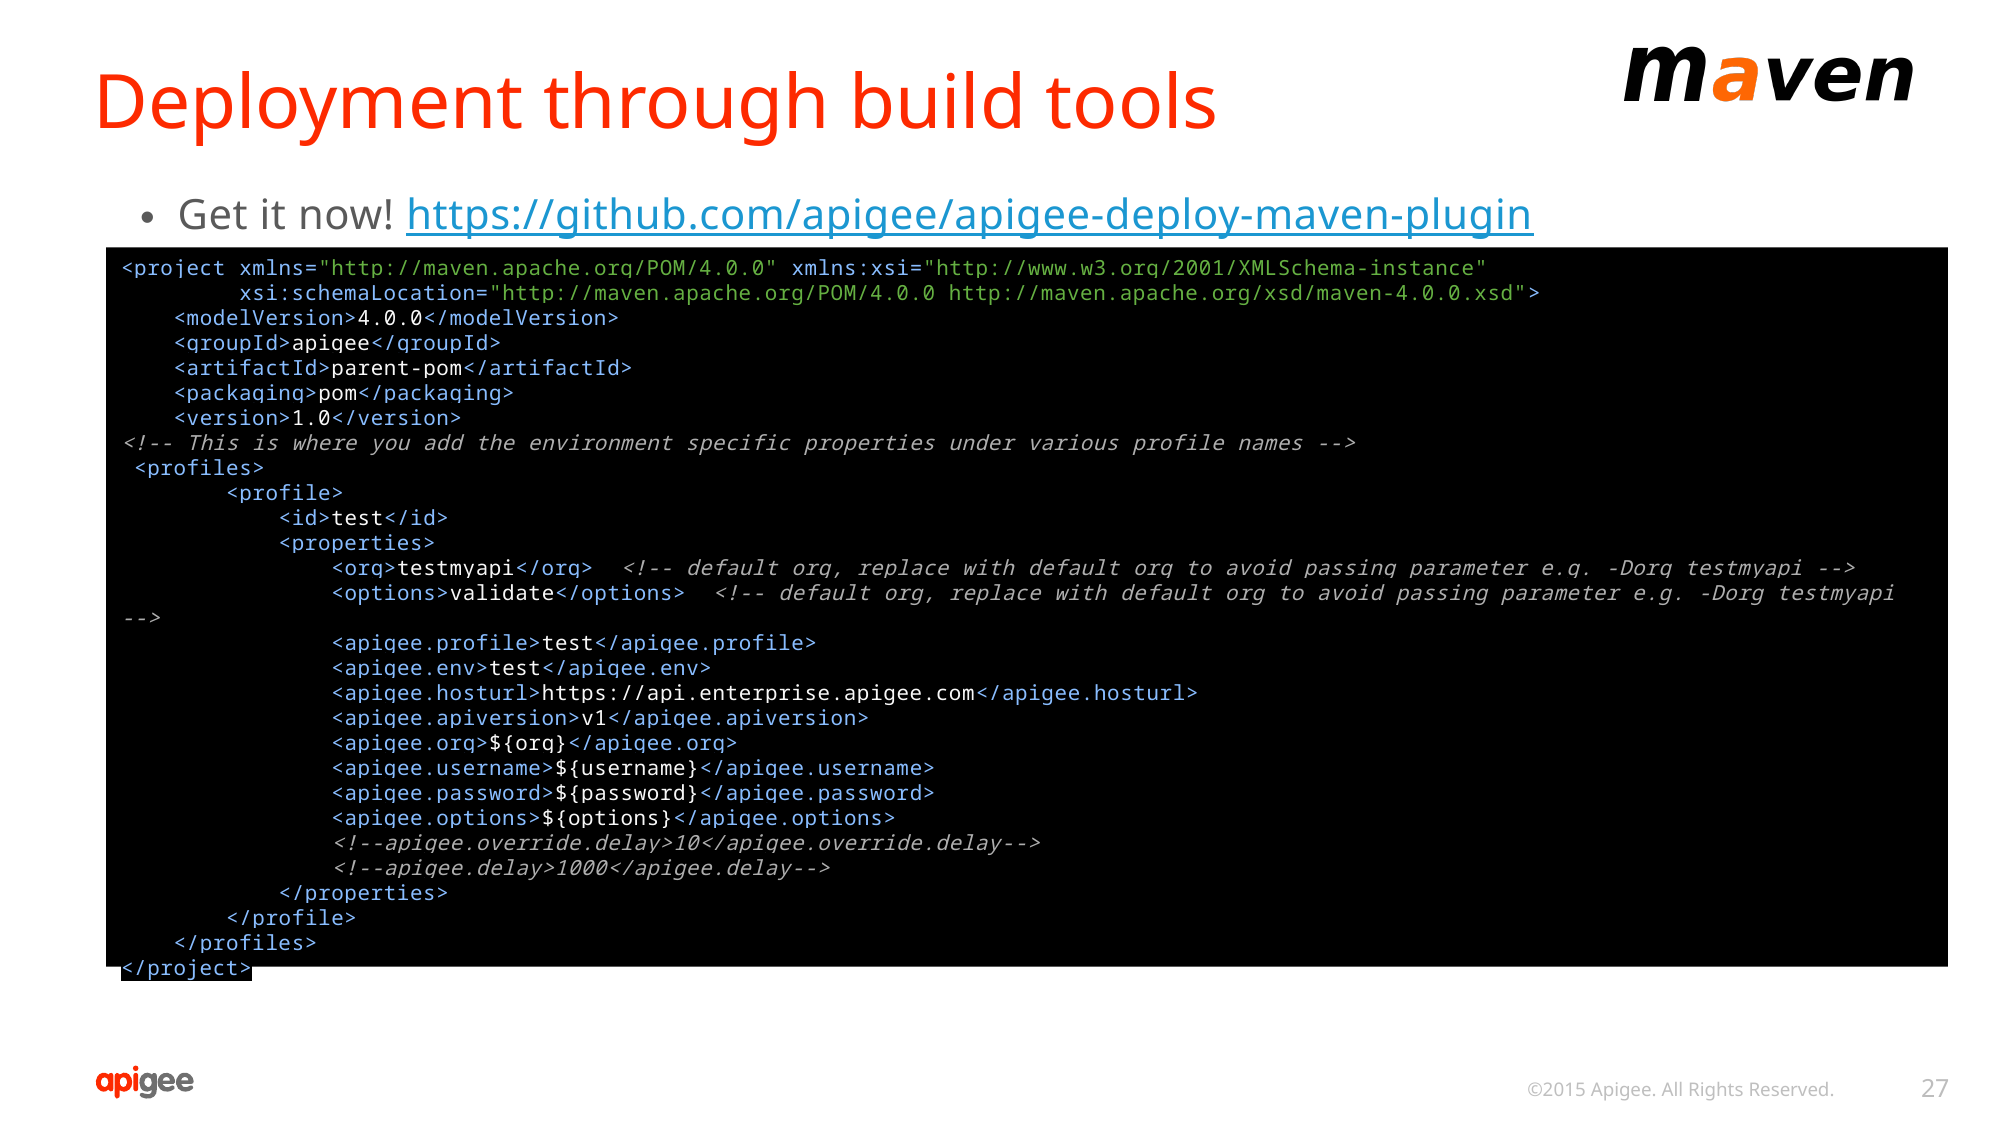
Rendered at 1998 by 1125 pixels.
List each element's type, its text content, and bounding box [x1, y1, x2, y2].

list Get it now! https://github.com/apigee/apigee-deploy-maven-plugin [87, 180, 1911, 304]
list <project xmlns="http://maven.apache.org/POM/4.0.0" xmlns:xsi="http://www.w3.org/2001/XMLSchema-instance" xsi:schemaLocation="http://maven.apache.org/POM/4.0.0 http://maven.apache.org/xsd/maven-4.0.0.xsd"> <modelVersion>4.0.0</modelVersion> <groupId>apigee</groupId> <artifactId>parent-pom</artifactId> <packaging>pom</packaging> <version>1.0</version> <!-- This is where you add the environment specific properties under various profile names --> <profiles> <profile> <id>test</id> <properties> <org>testmyapi</org> <!-- default org, replace with default org to avoid passing parameter e.g. -Dorg testmyapi --> <options>validate</options> <!-- default org, replace with default org to avoid passing parameter e.g. -Dorg testmyapi --> <apigee.profile>test</apigee.profile> <apigee.env>test</apigee.env> <apigee.hosturl>https://api.enterprise.apigee.com</apigee.hosturl> <apigee.apiversion>v1</apigee.apiversion> <apigee.org>${org}</apigee.org> <apigee.username>${username}</apigee.username> <apigee.password>${password}</apigee.password> <apigee.options>${options}</apigee.options> <!--apigee.override.delay>10</apigee.override.delay--> <!--apigee.delay>1000</apigee.delay--> </properties> </profile> </profiles> </project> [106, 247, 1948, 967]
slide_number 27 [1864, 1059, 1965, 1120]
footer ©2015 Apigee. All Rights Reserved. [1214, 1059, 1847, 1120]
picture [1548, 24, 1986, 126]
title Deployment through build tools [78, 43, 1976, 154]
